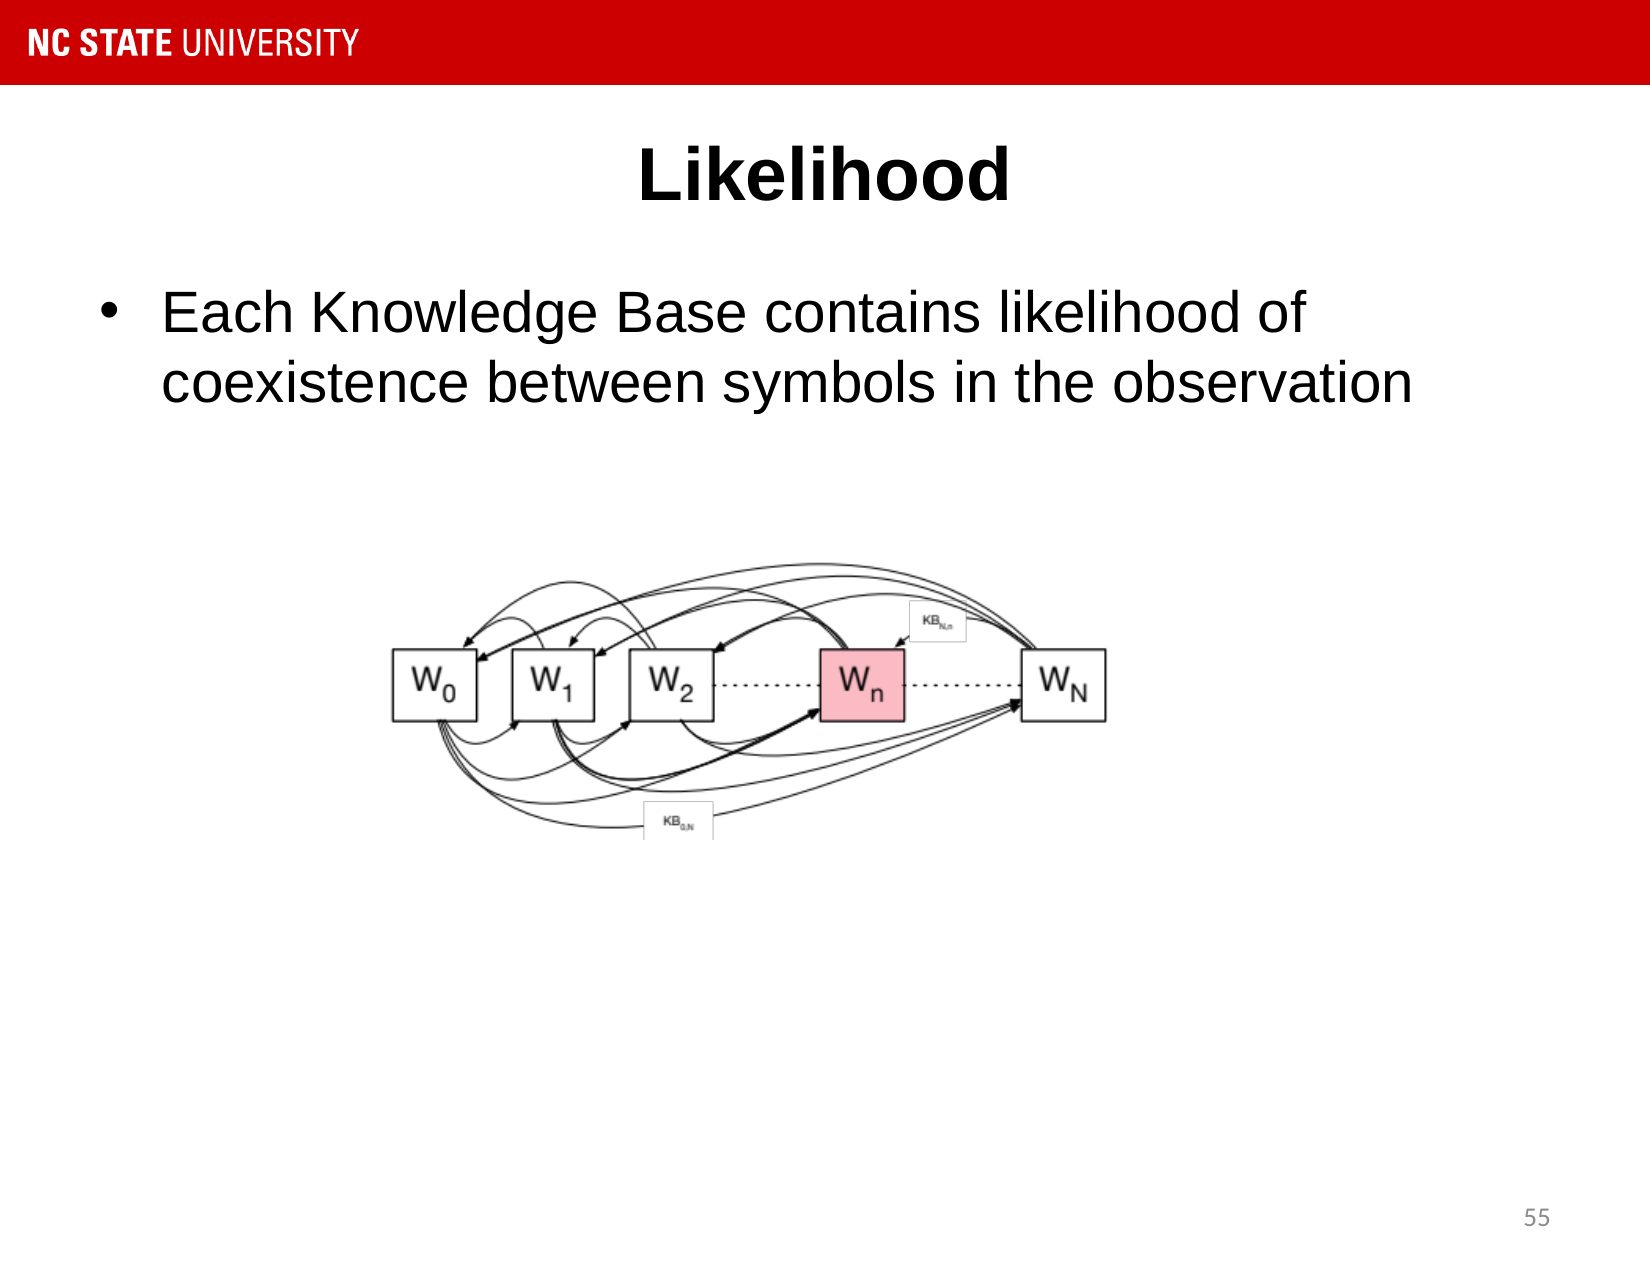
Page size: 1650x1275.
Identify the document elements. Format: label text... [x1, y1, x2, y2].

title Likelihood [82, 71, 1568, 266]
picture [0, 0, 1650, 85]
slide_number 55 [1182, 1181, 1568, 1250]
picture [388, 560, 1108, 841]
list Each Knowledge Base contains likelihood of coexistence between symbols in the observation [82, 266, 1568, 453]
